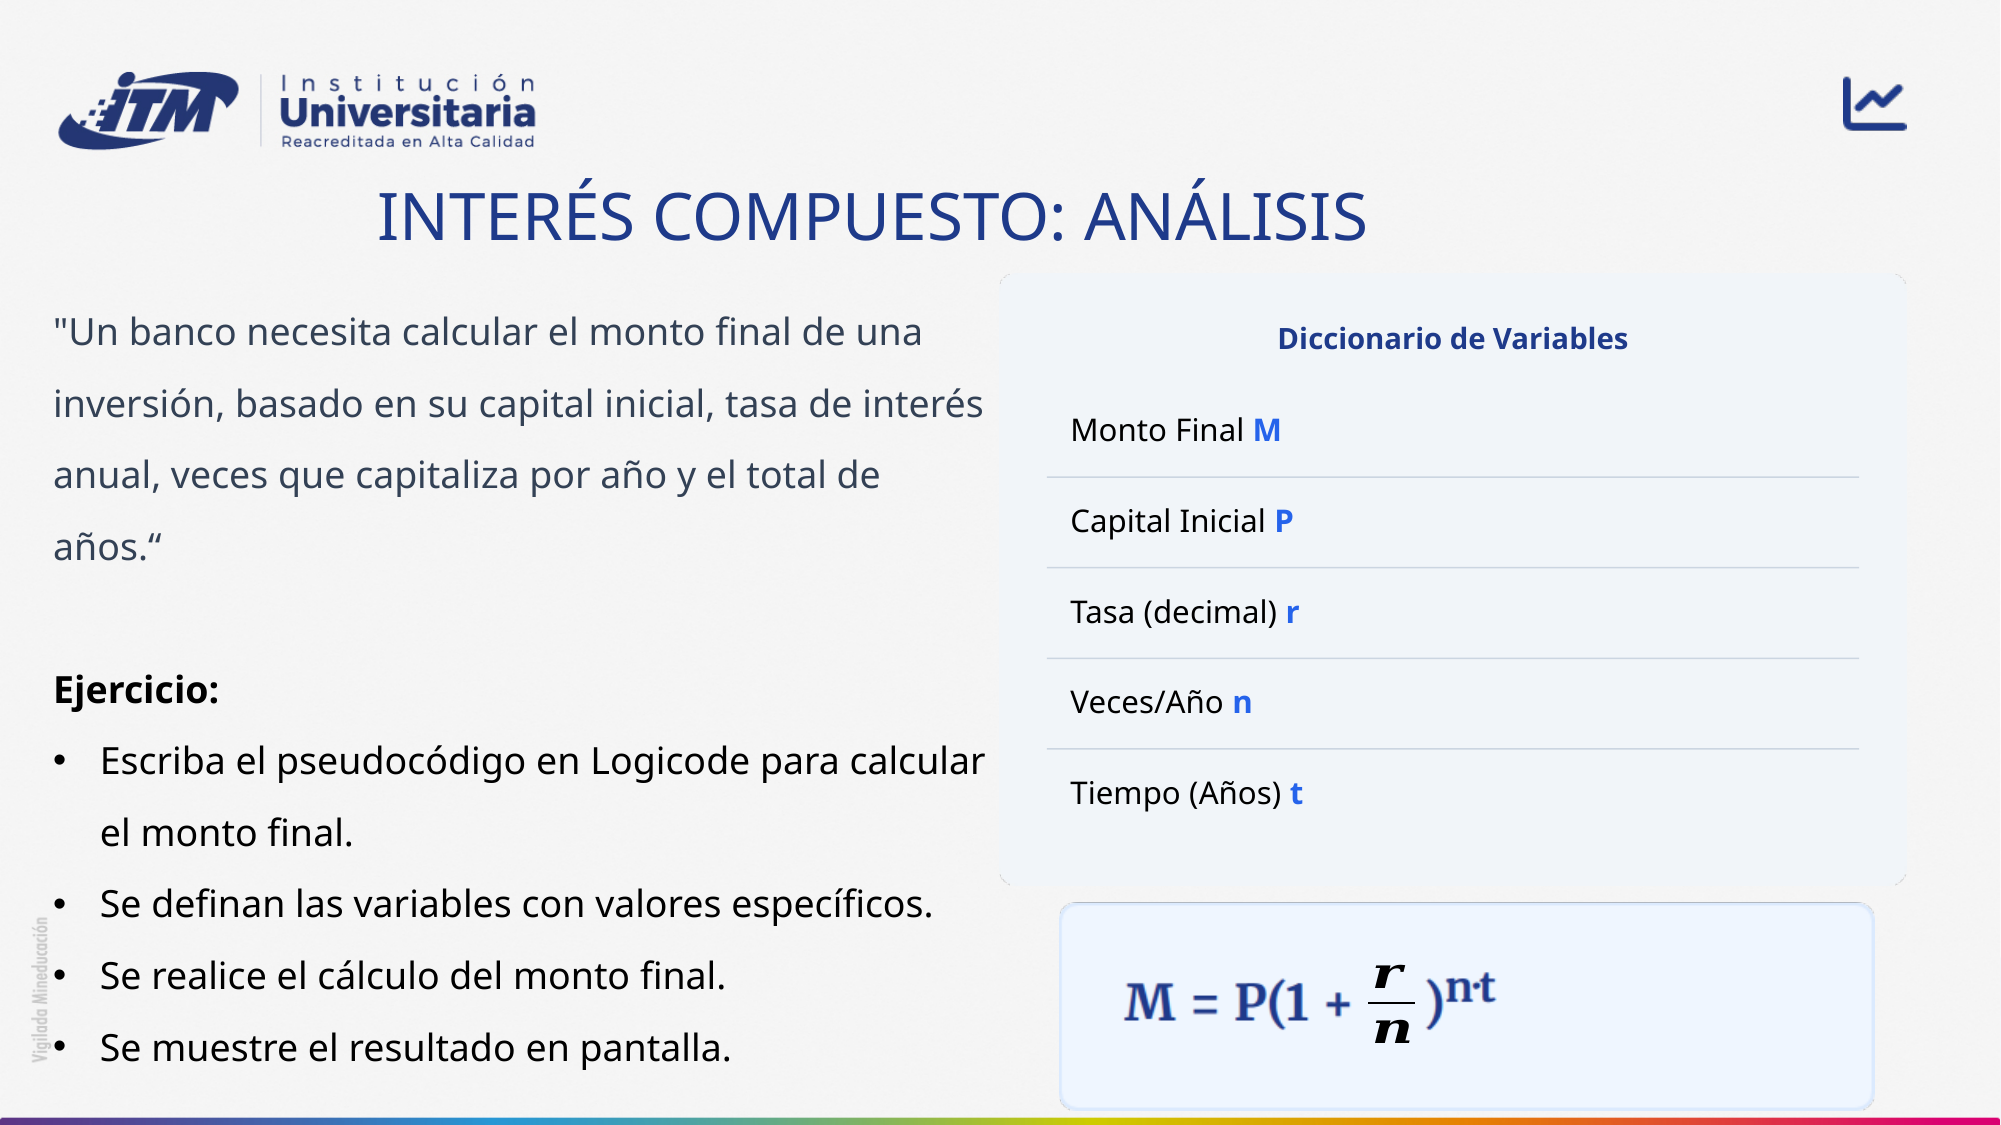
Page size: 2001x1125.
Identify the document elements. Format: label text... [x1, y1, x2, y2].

text_box INTERÉS COMPUESTO: ANÁLISIS [377, 174, 1880, 254]
picture [0, 0, 2001, 1125]
text_box "Un banco necesita calcular el monto final de una inversión, basado en su capital inicial, tasa de interés anual, veces que capitaliza por año y el total de años.“ Ejercicio: Escriba el pseudocódigo en Logicode para calcular el monto final. Se definan las variables con valores específicos. Se realice el cálculo del monto final. Se muestre el resultado en pantalla. [53, 281, 990, 1125]
